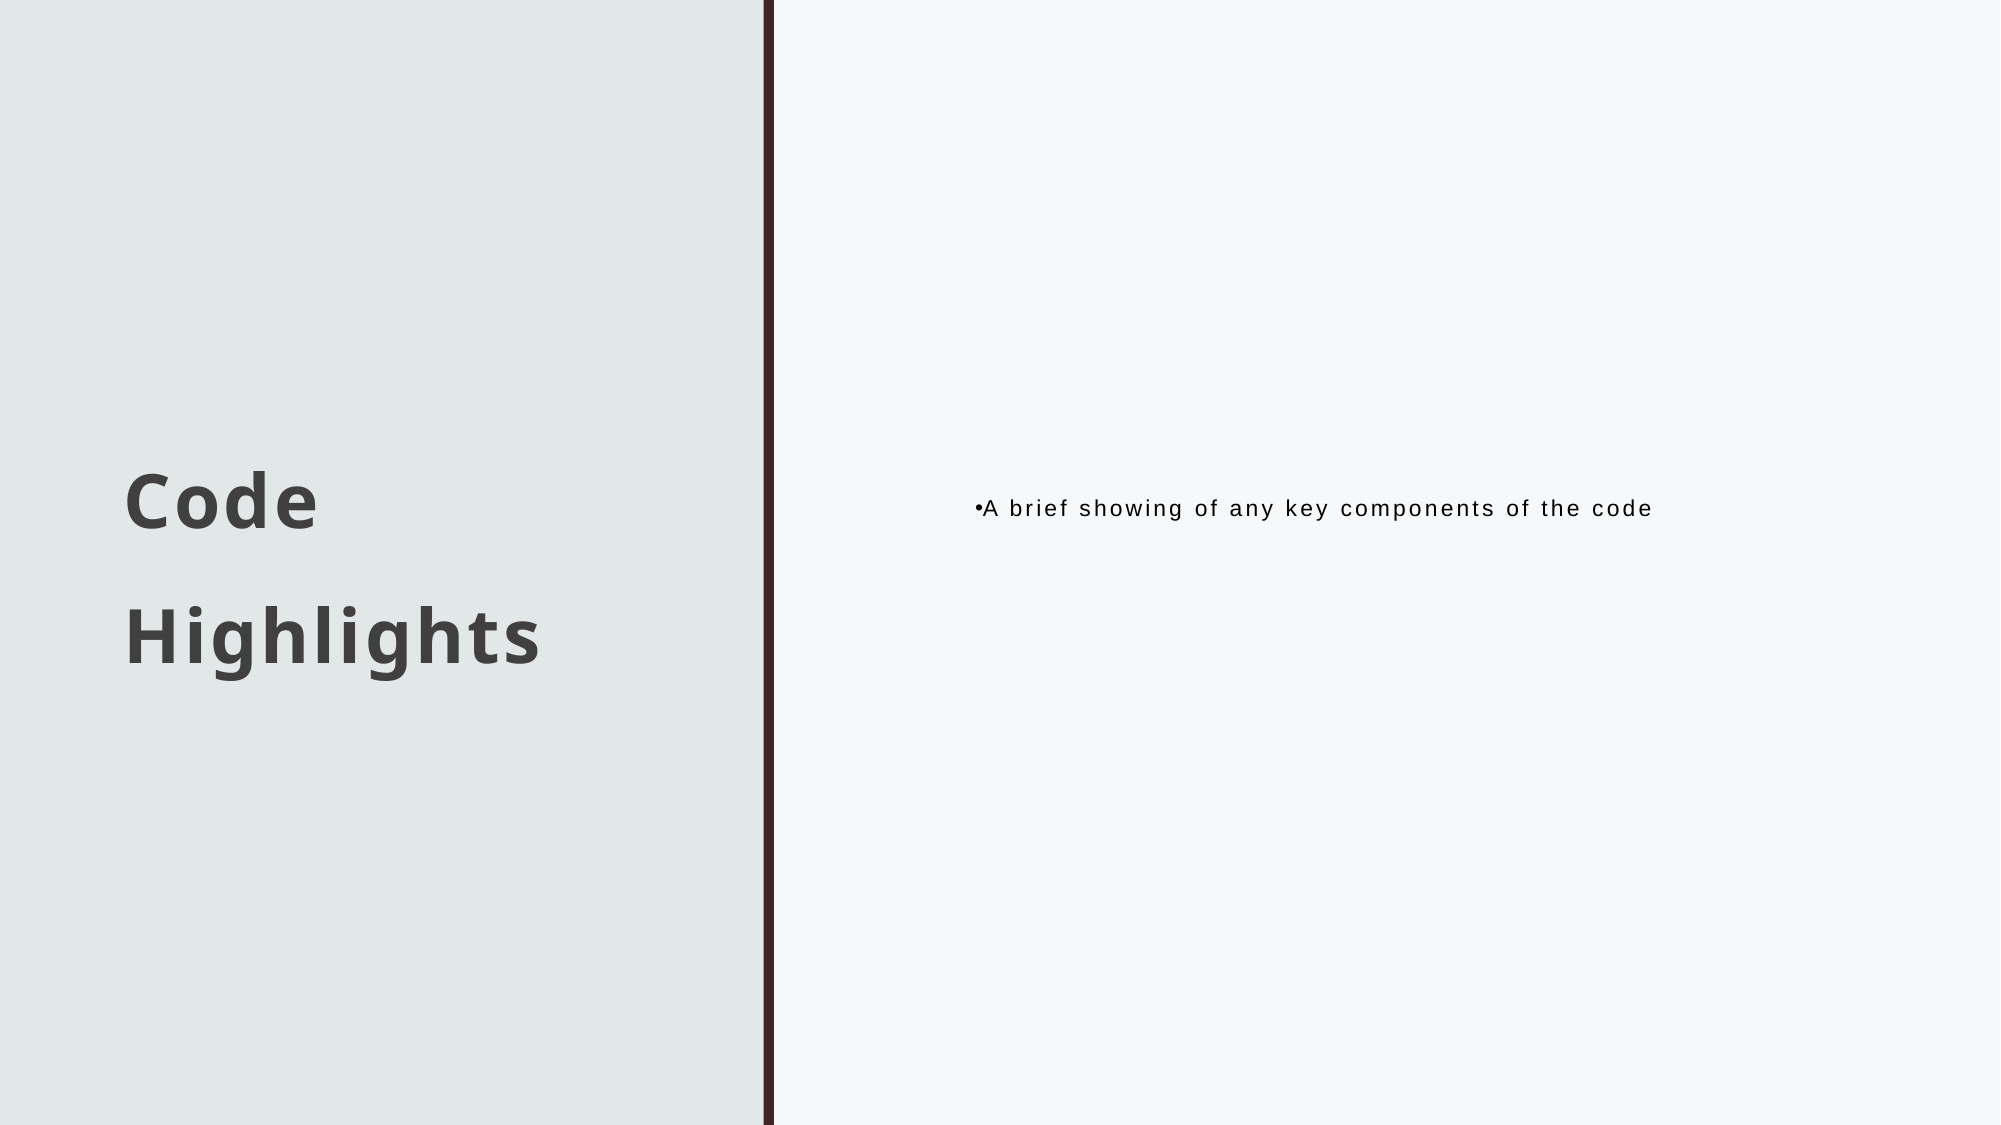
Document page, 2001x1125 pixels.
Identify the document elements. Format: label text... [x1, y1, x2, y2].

list A brief showing of any key components of the code [881, 115, 1895, 969]
title Code Highlights [105, 115, 666, 969]
